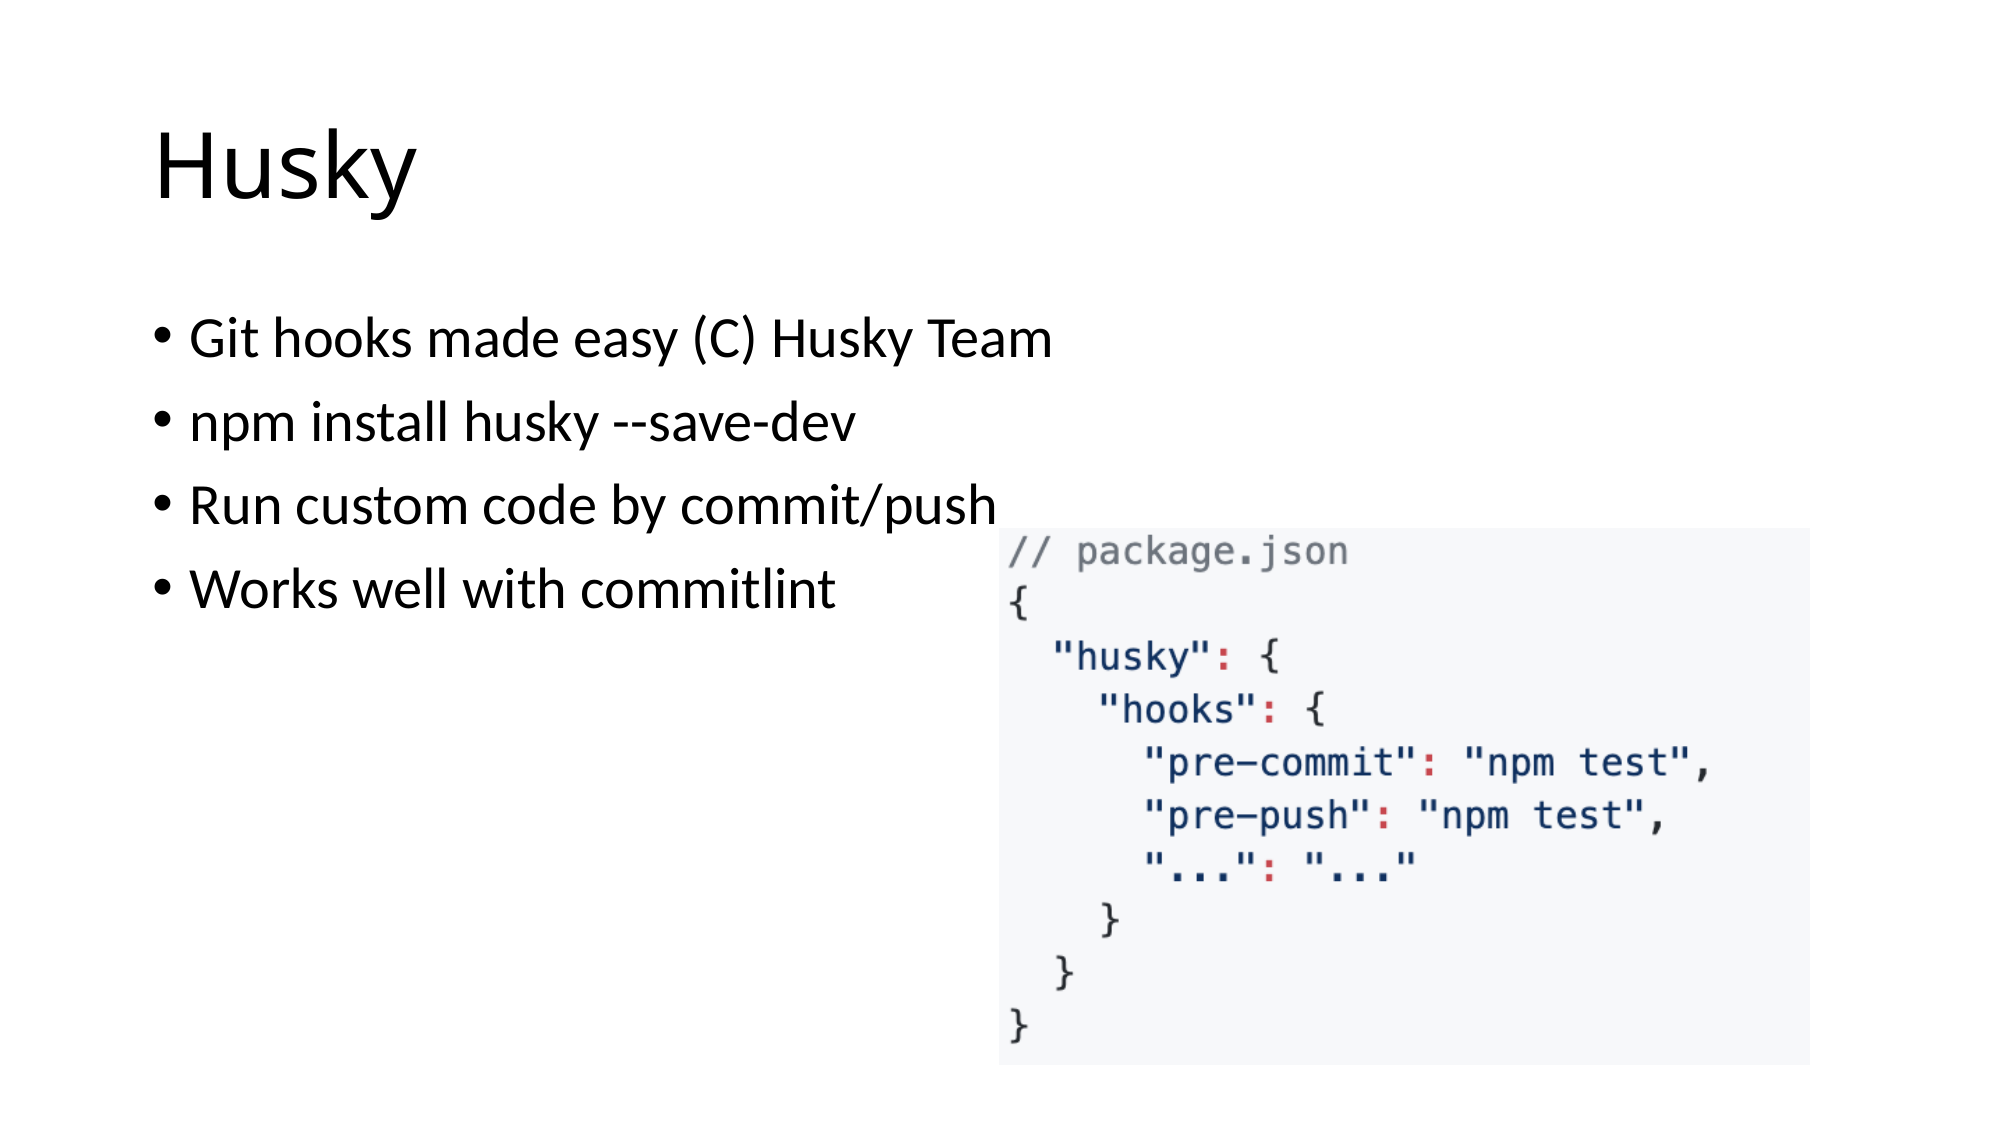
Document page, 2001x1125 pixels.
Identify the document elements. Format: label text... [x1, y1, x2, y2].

title Husky [137, 59, 1863, 278]
list Git hooks made easy (C) Husky Team npm install husky --save-dev Run custom code by commit/push Works well with commitlint [137, 299, 1863, 1014]
picture [999, 528, 1810, 1066]
